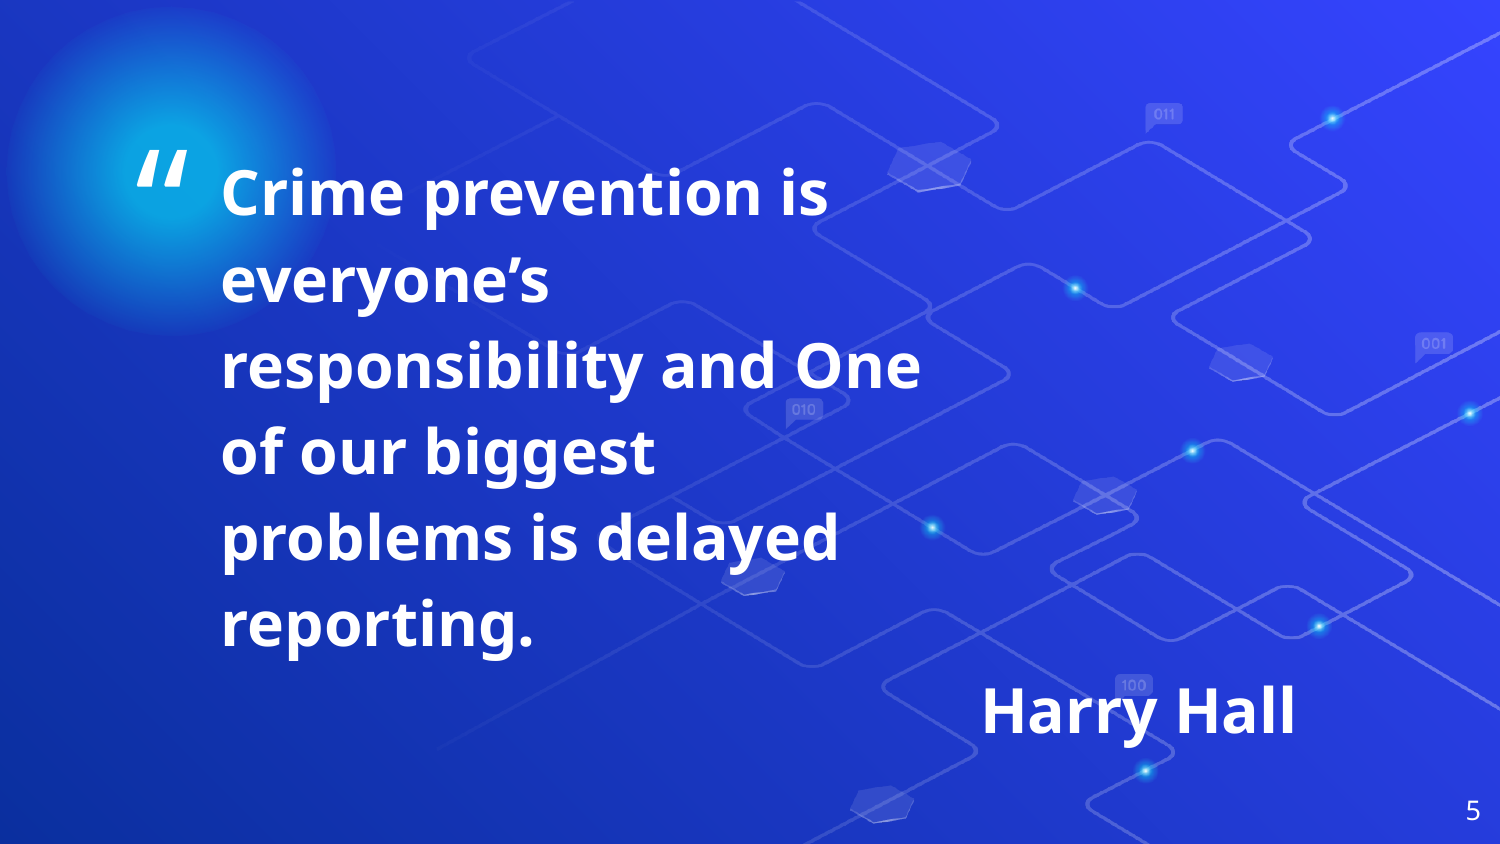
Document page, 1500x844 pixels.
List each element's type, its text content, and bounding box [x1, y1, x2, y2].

list Crime prevention is everyone’s responsibility and One of our biggest problems is delayed reporting. [220, 142, 936, 693]
slide_number ‹#› [1391, 779, 1482, 844]
text_box Harry Hall [965, 644, 1453, 761]
picture [0, 0, 1500, 844]
